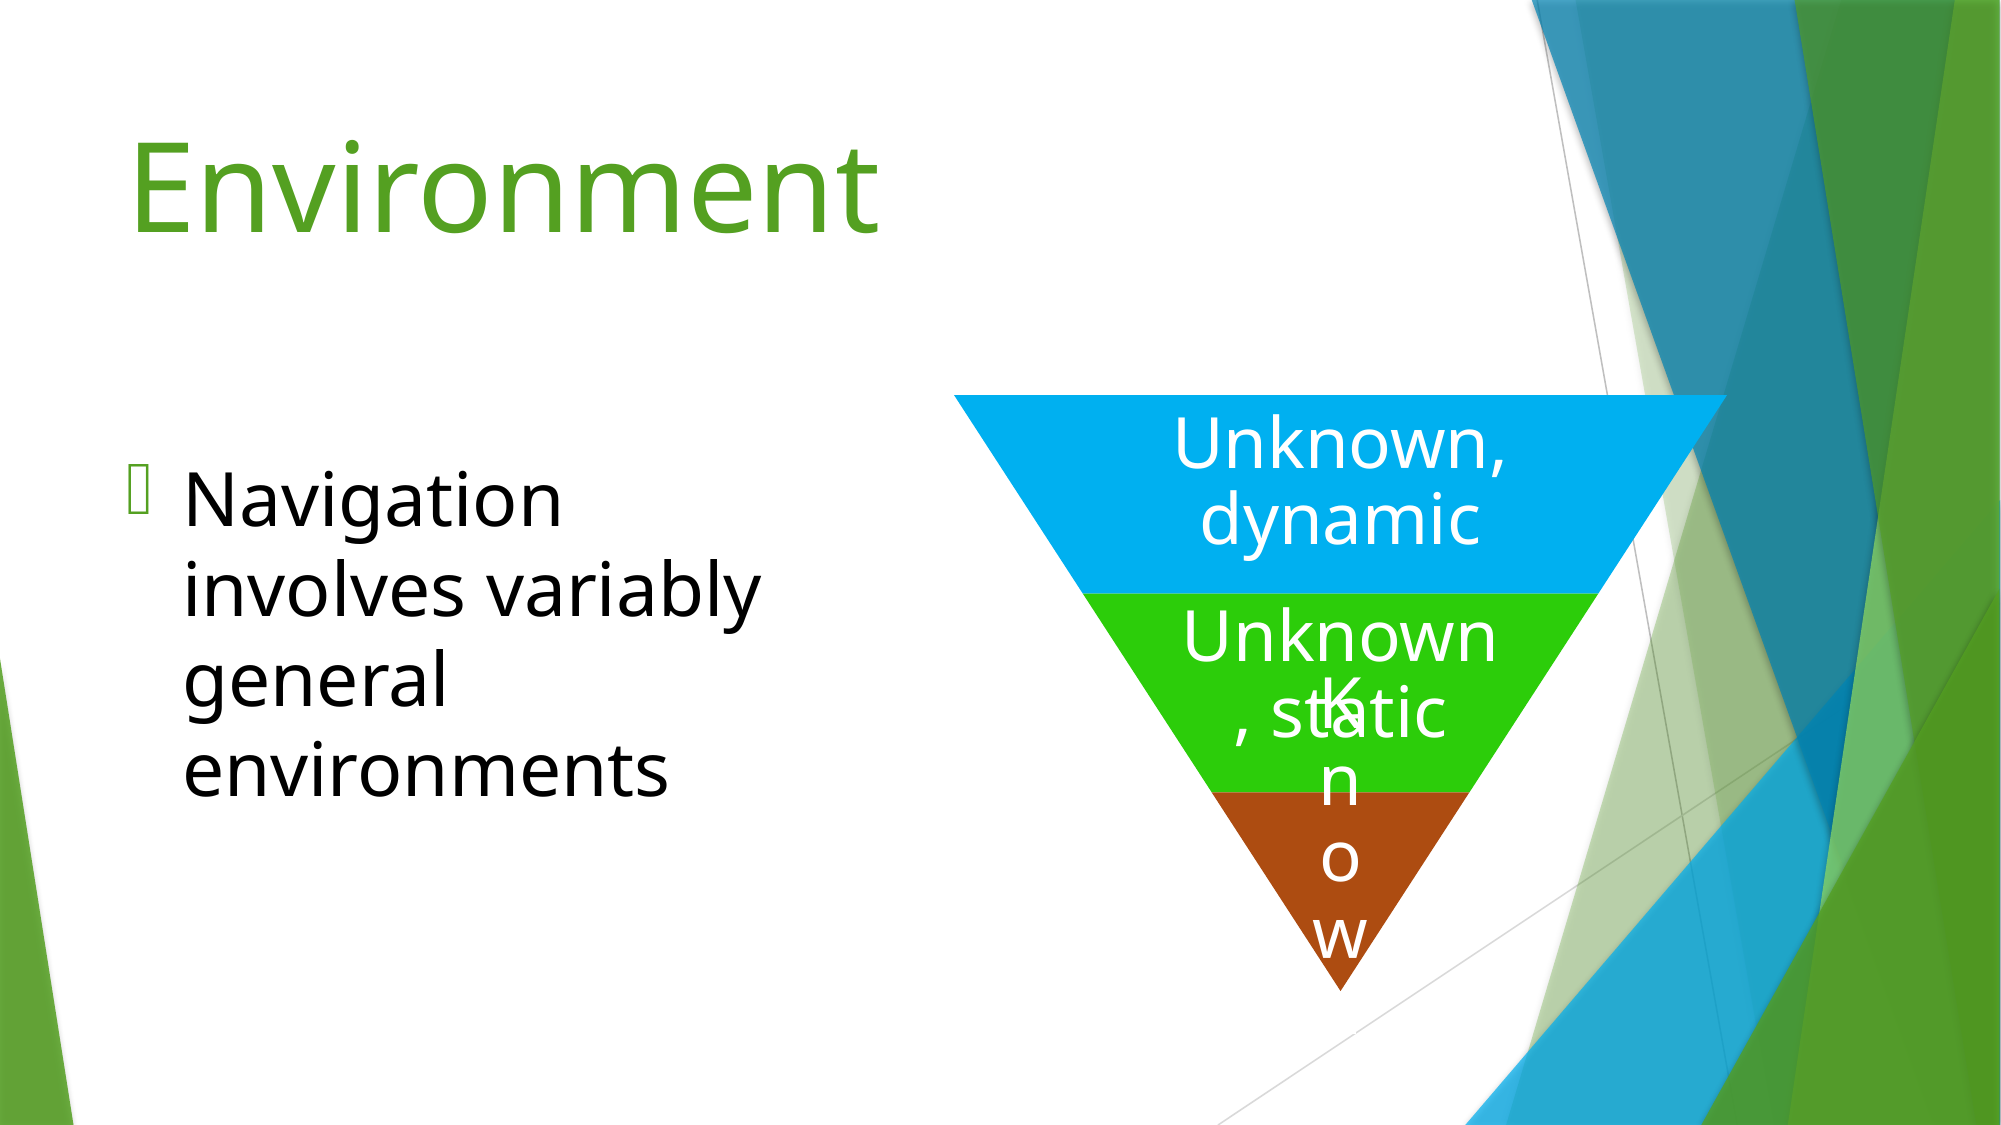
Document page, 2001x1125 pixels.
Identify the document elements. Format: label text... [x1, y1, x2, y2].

list Navigation involves variably general environments [111, 272, 876, 991]
title Environment [111, 99, 1522, 273]
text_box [953, 394, 1728, 992]
